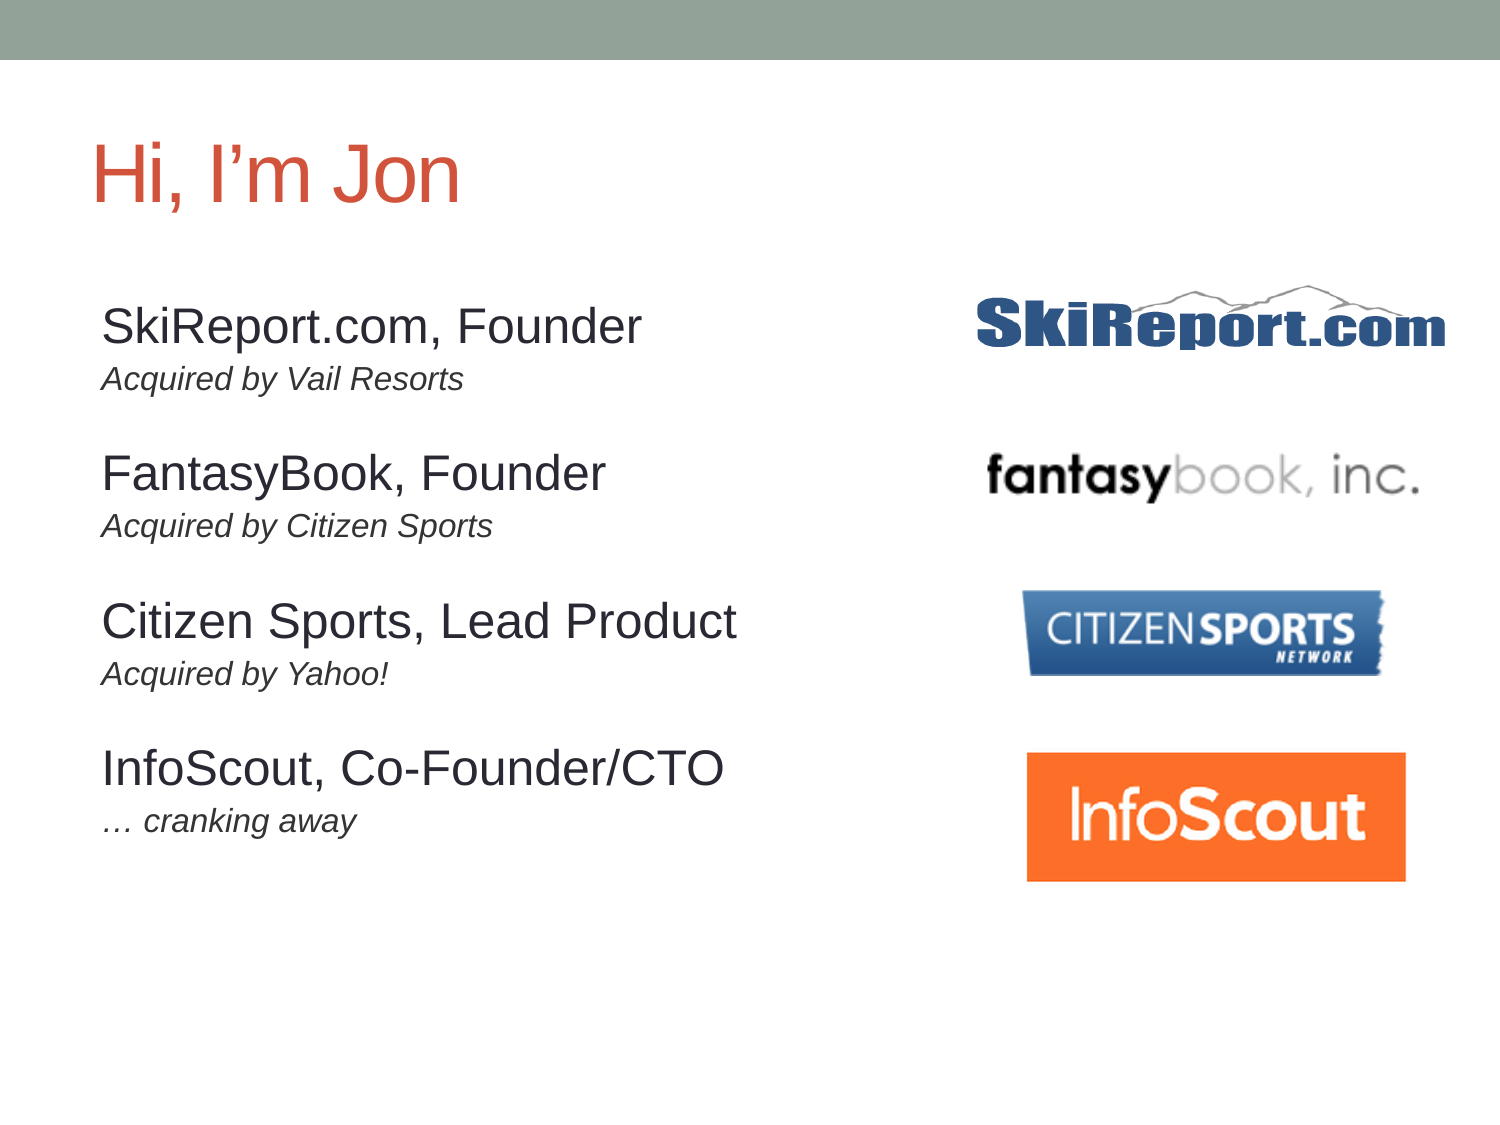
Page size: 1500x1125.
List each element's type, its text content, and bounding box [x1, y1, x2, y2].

title Hi, I’m Jon [75, 87, 1425, 250]
list SkiReport.com, Founder Acquired by Vail Resorts FantasyBook, Founder Acquired by Citizen Sports Citizen Sports, Lead Product Acquired by Yahoo! InfoScout, Co-Founder/CTO … cranking away [26, 279, 1377, 1080]
picture [980, 441, 1435, 512]
picture [970, 279, 1454, 357]
picture [1021, 590, 1389, 677]
picture [1021, 747, 1410, 887]
